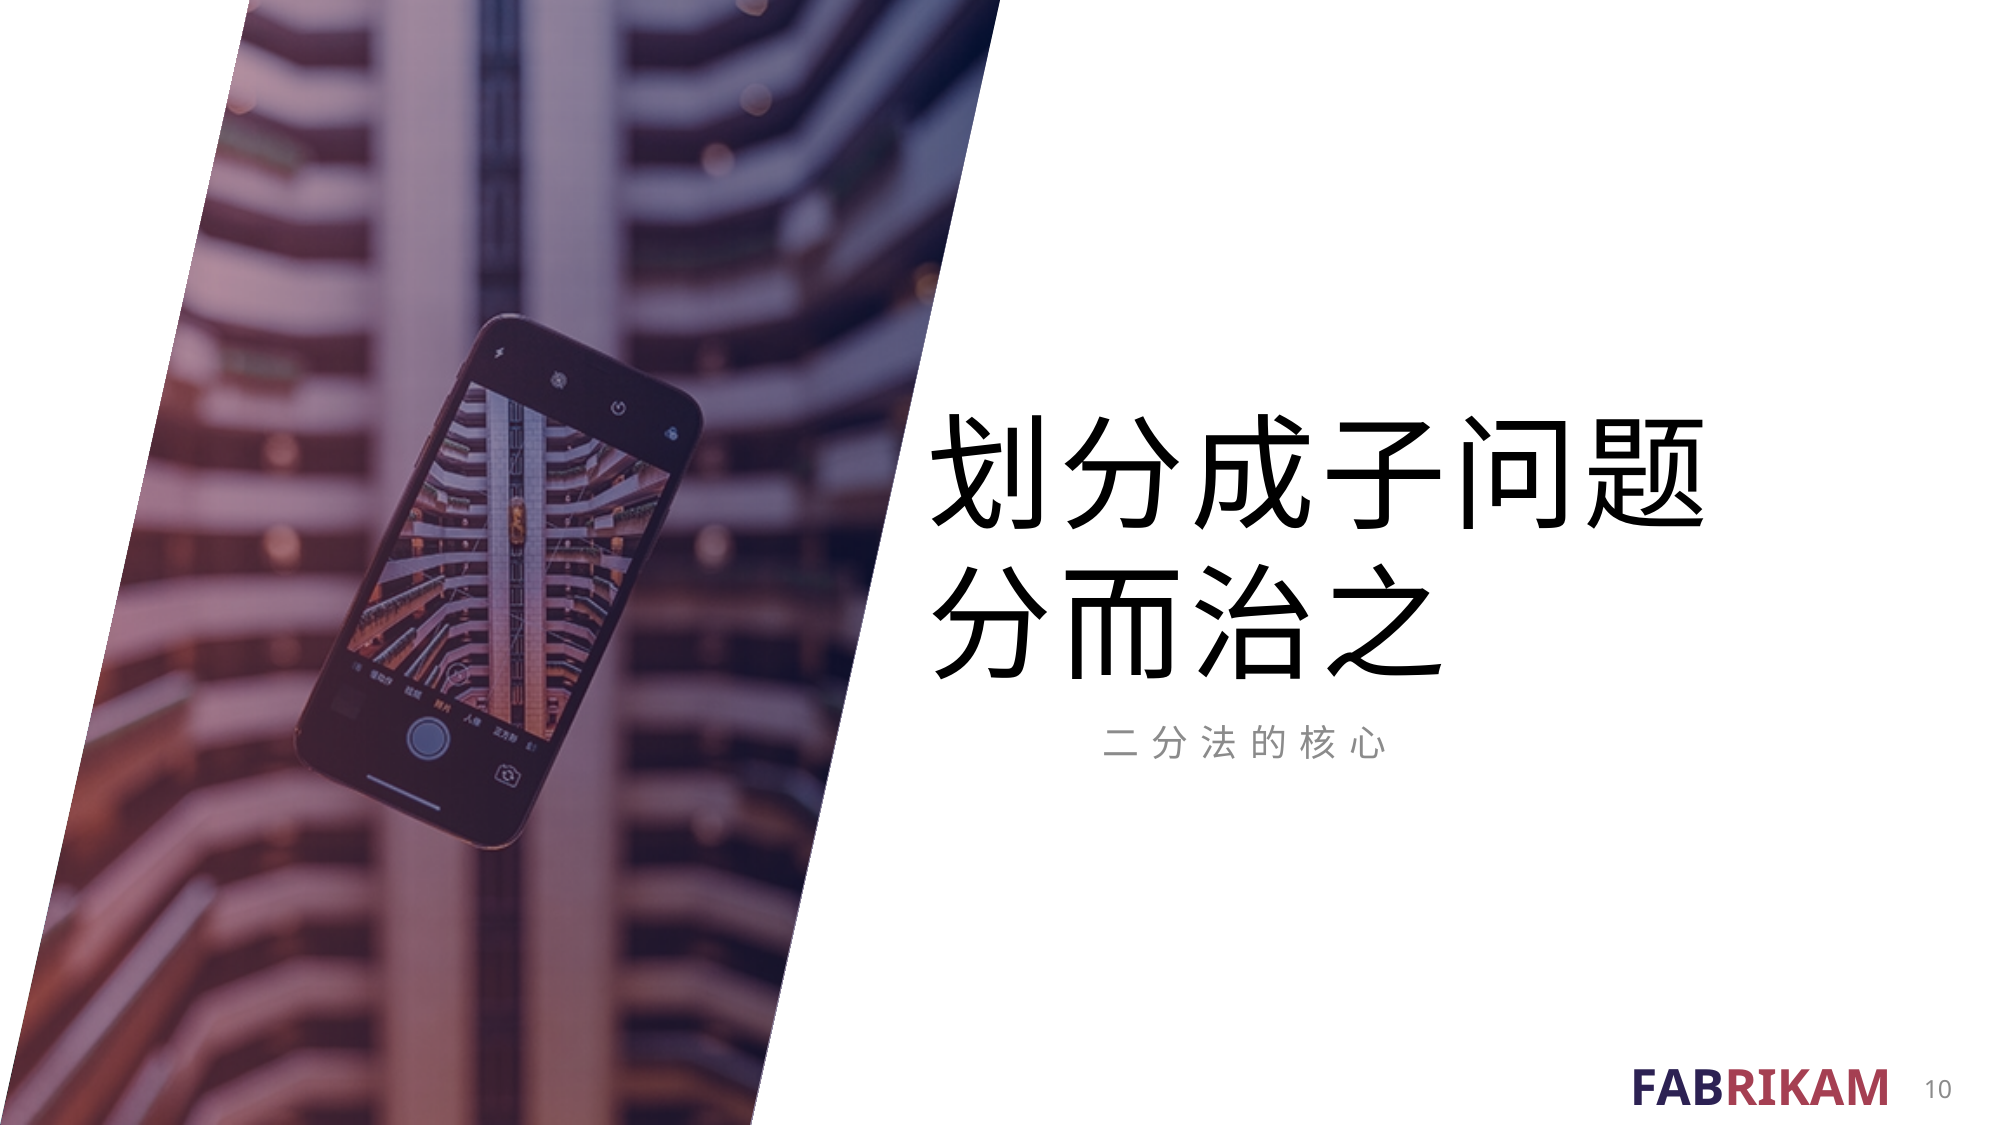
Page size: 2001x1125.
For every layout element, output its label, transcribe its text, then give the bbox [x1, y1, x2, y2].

slide_number 10 [1894, 1061, 1968, 1121]
list 二分法的核心 [1087, 711, 1949, 772]
picture [0, 0, 1000, 1125]
title 划分成子问题 分而治之 [1000, 348, 2000, 742]
